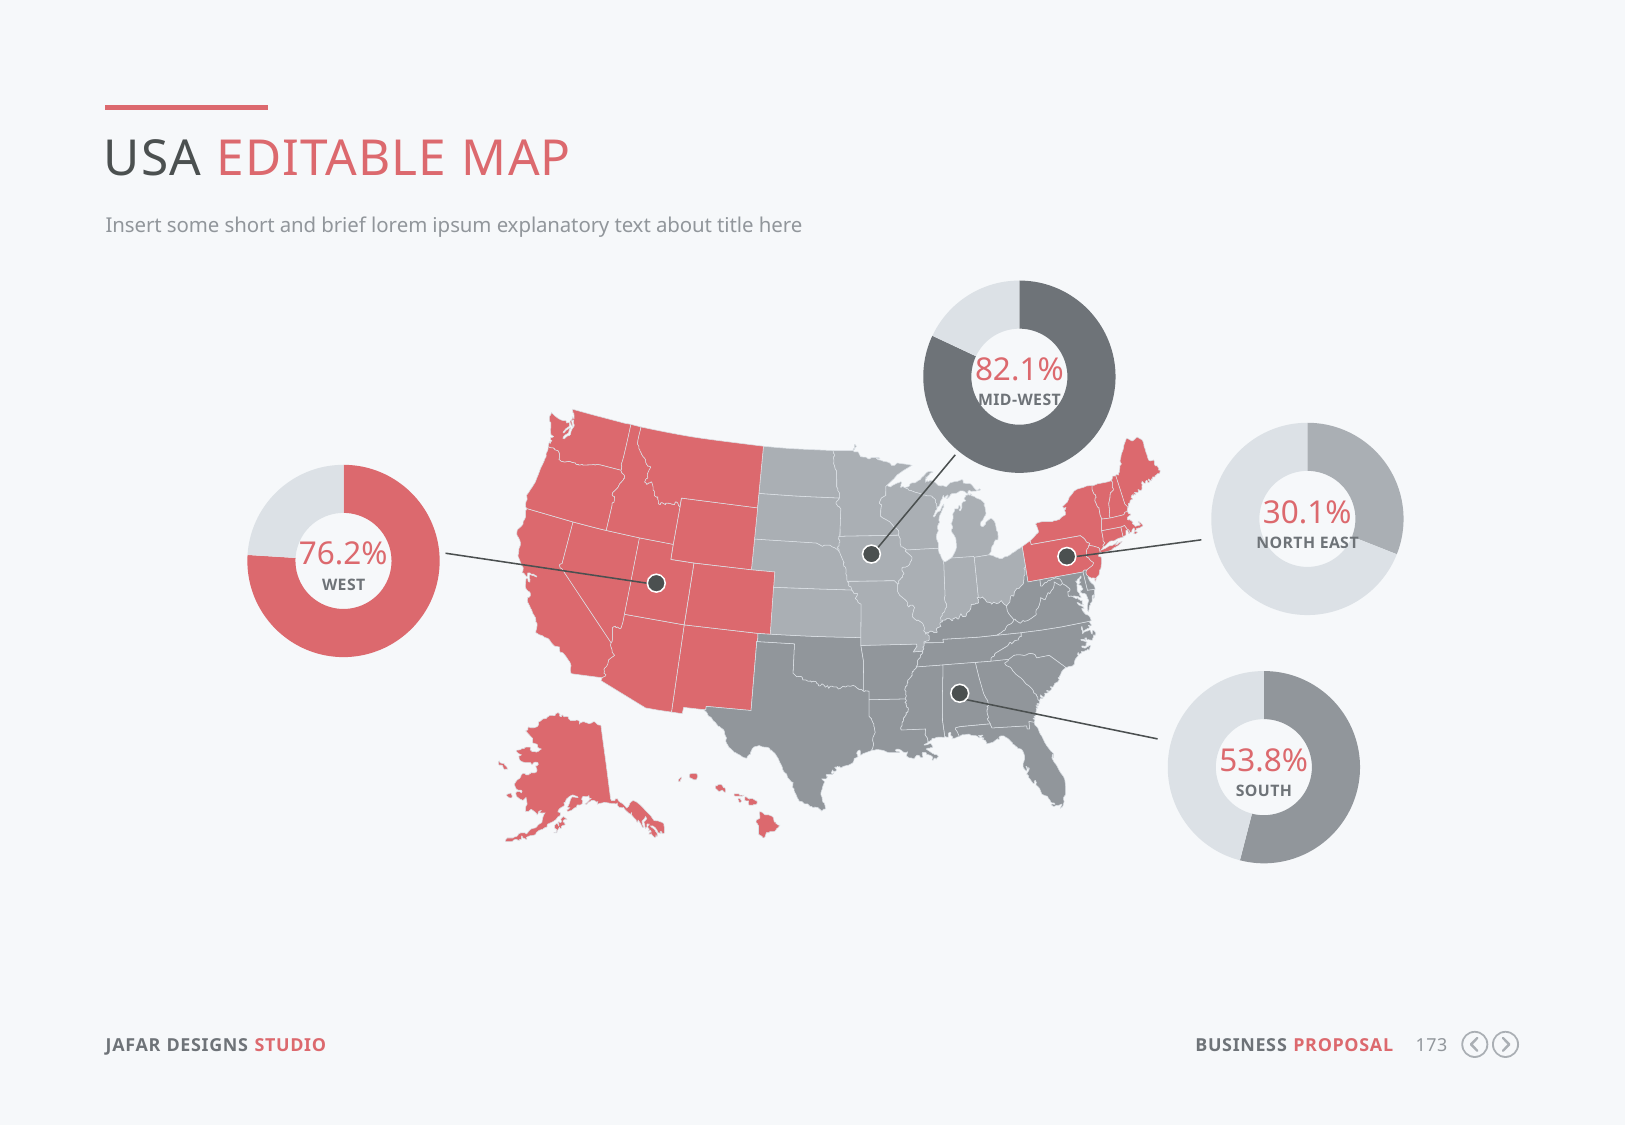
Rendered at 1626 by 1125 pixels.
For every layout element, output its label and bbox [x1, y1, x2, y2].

chart [243, 455, 444, 666]
list [105, 209, 1519, 241]
chart [1163, 662, 1365, 873]
text_box [445, 409, 1202, 842]
chart [1207, 413, 1408, 624]
chart [919, 271, 1120, 482]
list [103, 125, 1518, 188]
